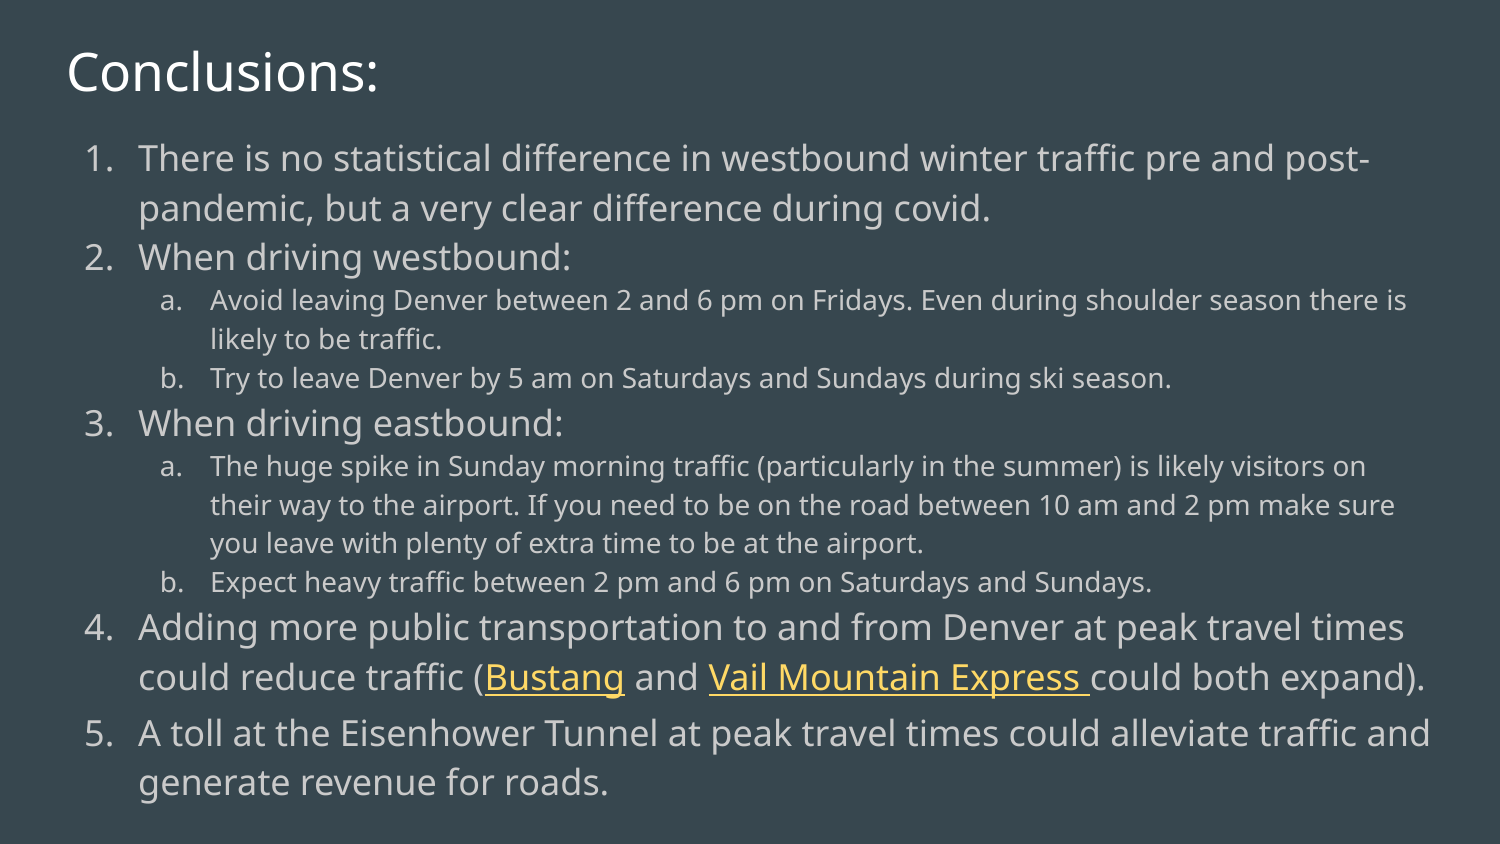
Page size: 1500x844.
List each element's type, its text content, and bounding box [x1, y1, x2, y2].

list There is no statistical difference in westbound winter traffic pre and post-pandemic, but a very clear difference during covid. When driving westbound: Avoid leaving Denver between 2 and 6 pm on Fridays. Even during shoulder season there is likely to be traffic. Try to leave Denver by 5 am on Saturdays and Sundays during ski season. When driving eastbound: The huge spike in Sunday morning traffic (particularly in the summer) is likely visitors on their way to the airport. If you need to be on the road between 10 am and 2 pm make sure you leave with plenty of extra time to be at the airport. Expect heavy traffic between 2 pm and 6 pm on Saturdays and Sundays. Adding more public transportation to and from Denver at peak travel times could reduce traffic (Bustang and Vail Mountain Express could both expand). A toll at the Eisenhower Tunnel at peak travel times could alleviate traffic and generate revenue for roads. [51, 114, 1449, 828]
title Conclusions: [51, 23, 1449, 114]
